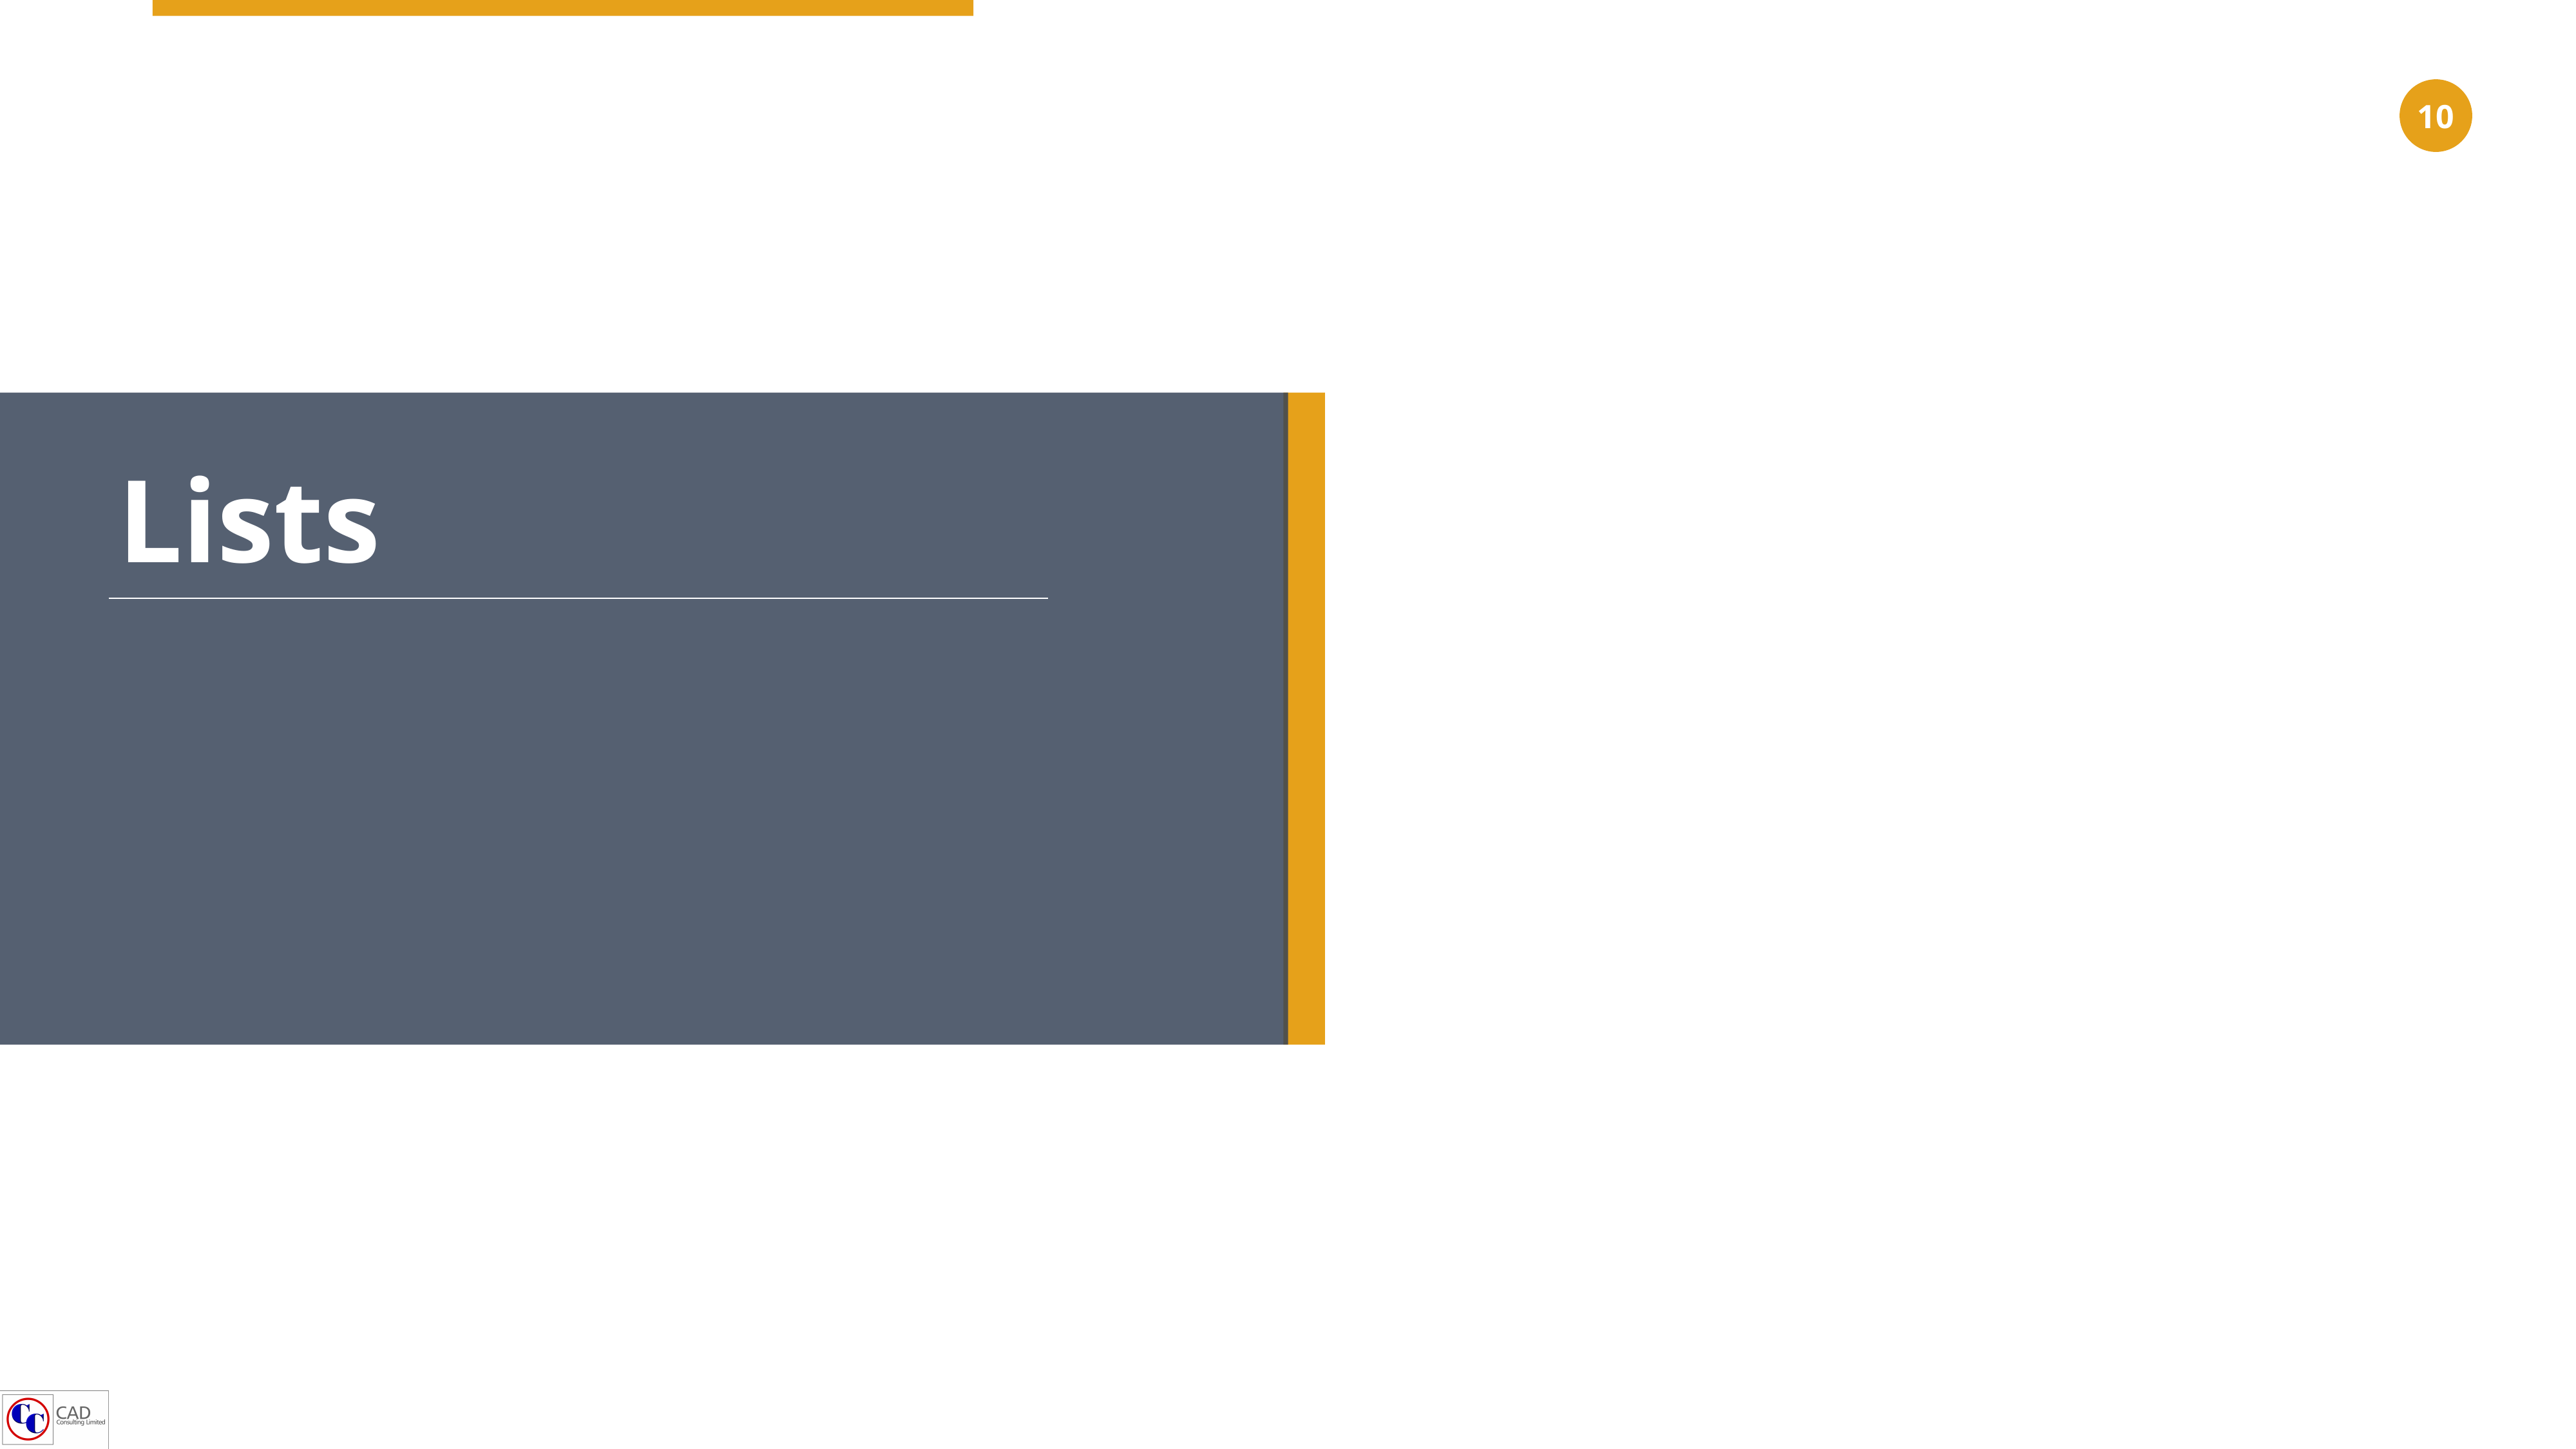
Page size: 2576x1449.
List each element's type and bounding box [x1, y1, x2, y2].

picture [0, 1390, 109, 1449]
text_box [0, 392, 1325, 1045]
